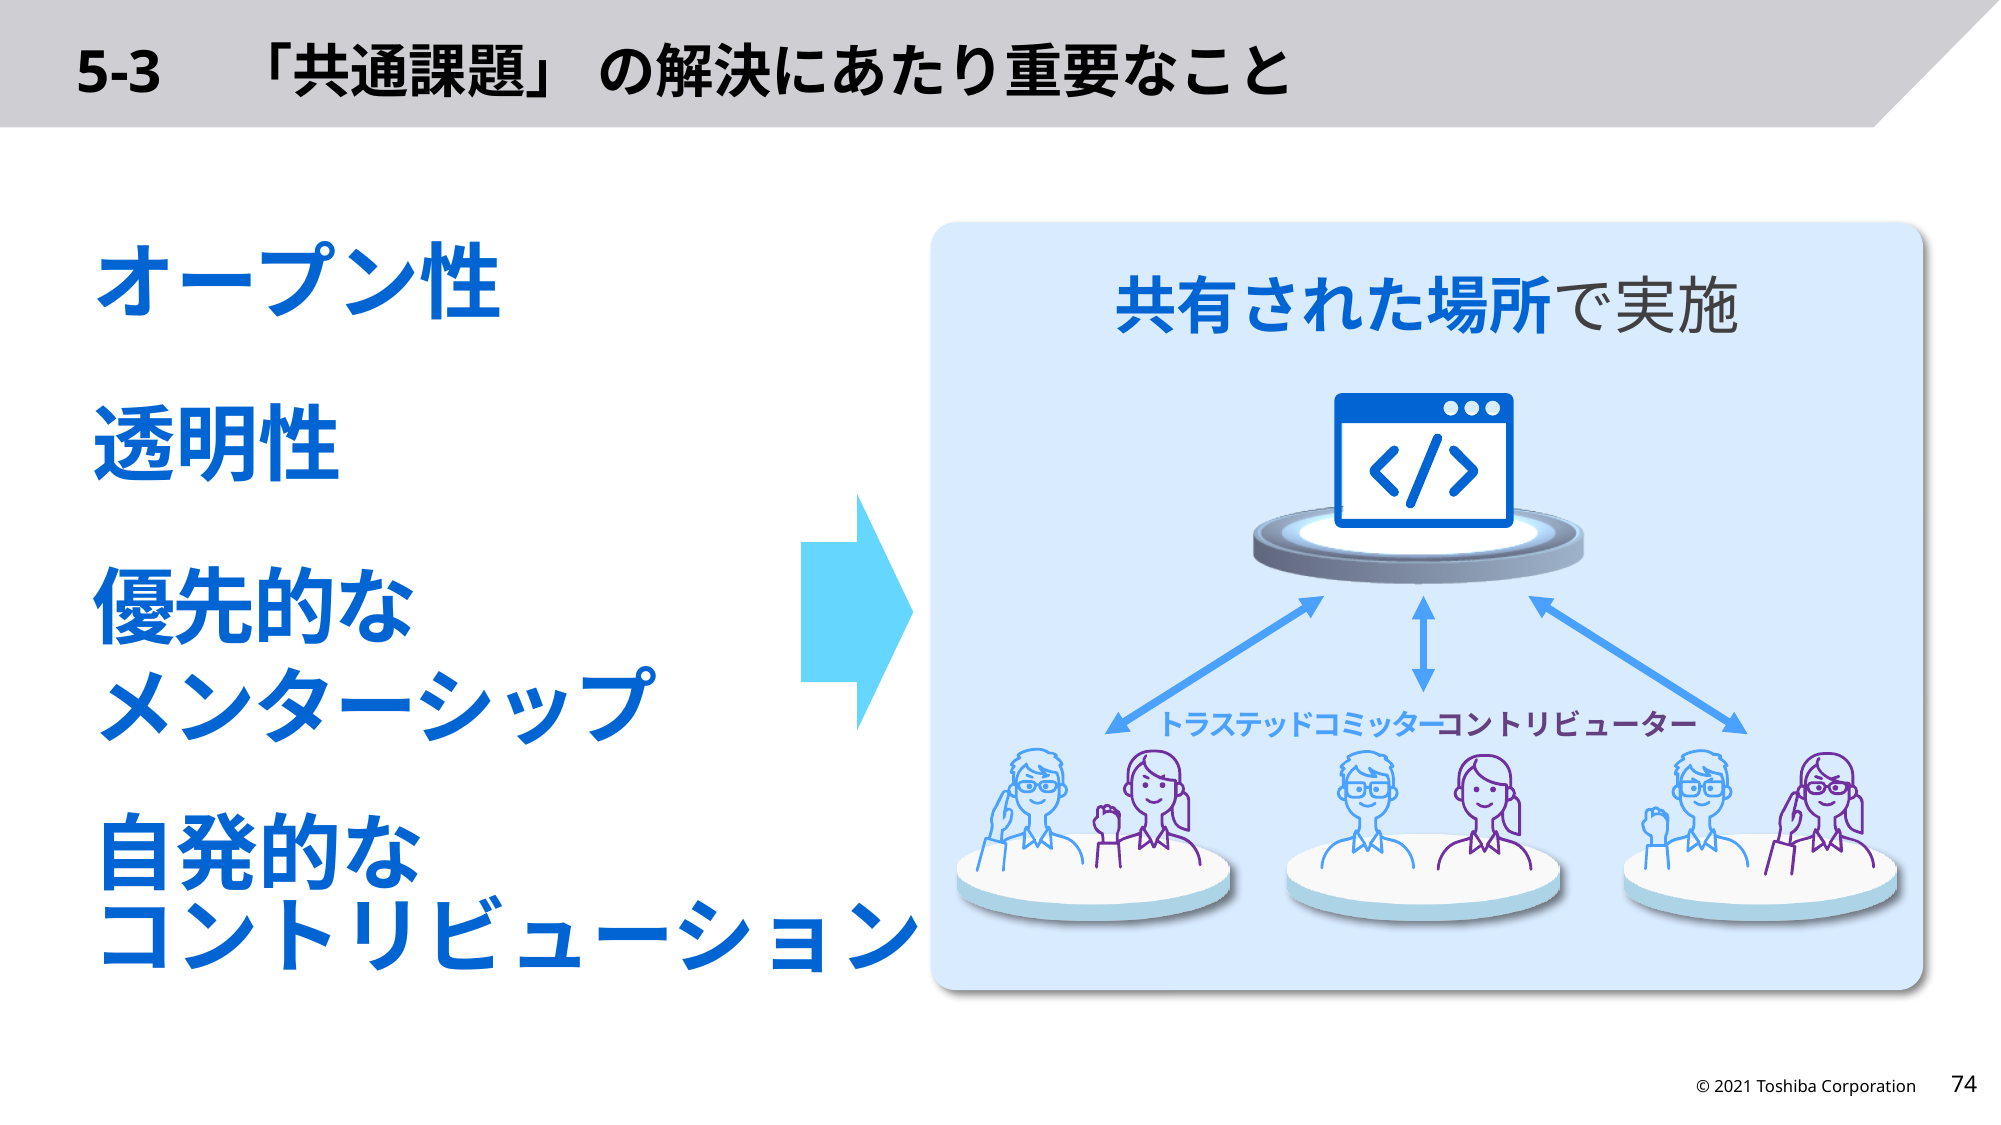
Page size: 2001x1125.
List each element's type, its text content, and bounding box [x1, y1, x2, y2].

text_box [800, 493, 915, 731]
list 共有された場所で実施 [984, 270, 1870, 336]
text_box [957, 393, 1897, 921]
title 5-3 「共通課題」 の解決にあたり重要なこと [0, 0, 1877, 123]
text_box オープン性 透明性 優先的な メンターシップ 自発的な コントリビューション [92, 281, 872, 931]
text_box [929, 221, 1925, 992]
